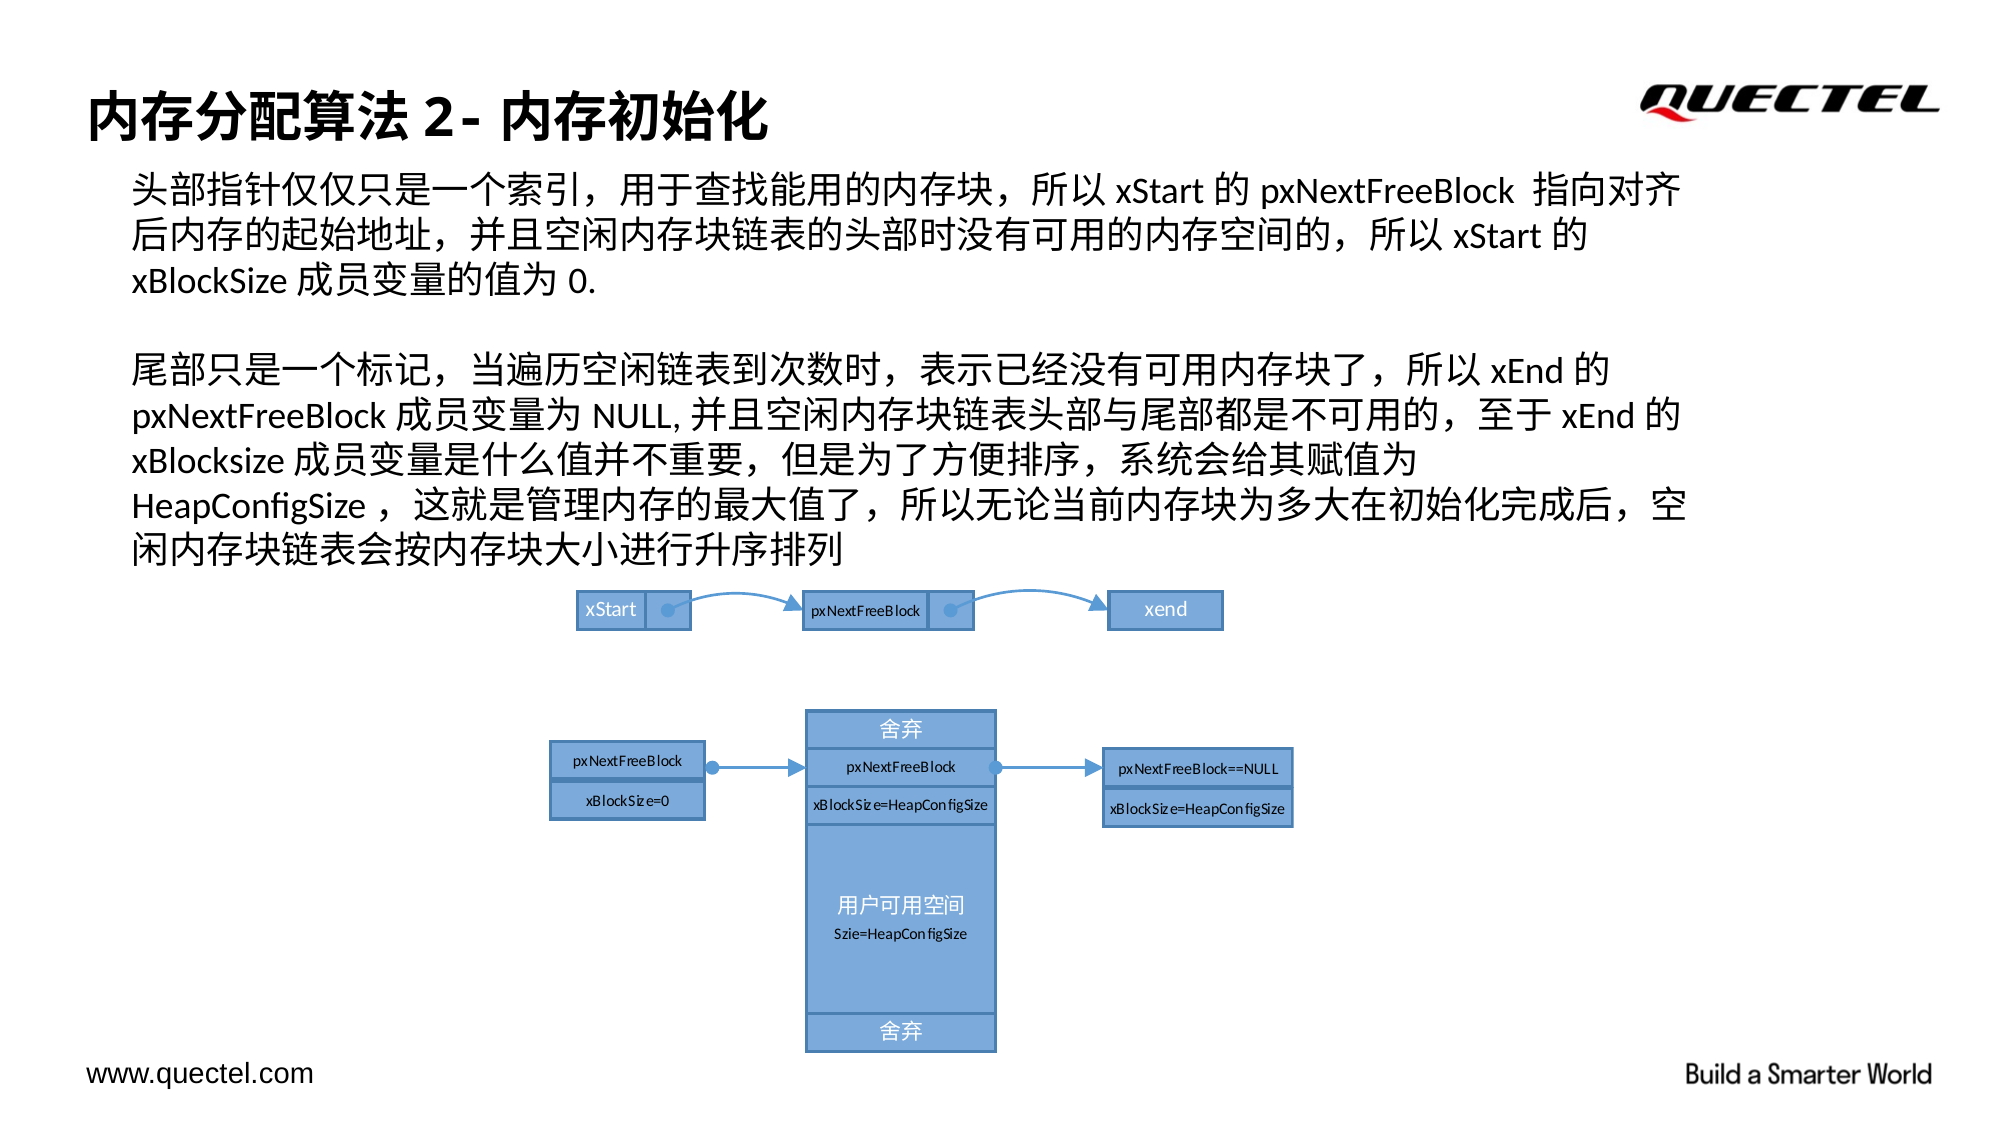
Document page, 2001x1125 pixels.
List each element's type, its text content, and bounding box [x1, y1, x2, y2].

picture [1637, 1015, 1981, 1125]
picture [545, 582, 1294, 1053]
title 内存分配算法2-内存初始化 [71, 82, 1887, 156]
picture [1595, 32, 1985, 165]
text_box 头部指针仅仅只是一个索引，用于查找能用的内存块，所以xStart的pxNextFreeBlock 指向对齐后内存的起始地址，并且空闲内存块链表的头部时没有可用的内存空间的，所以xStart的xBlockSize成员变量的值为0. 尾部只是一个标记，当遍历空闲链表到次数时，表示已经没有可用内存块了，所以xEnd的pxNextFreeBlock成员变量为NULL,并且空闲内存块链表头部与尾部都是不可用的，至于xEnd的xBlocksize成员变量是什么值并不重要，但是为了方便排序，系统会给其赋值为HeapConfigSize，这就是管理内存的最大值了，所以无论当前内存块为多大在初始化完成后，空闲内存块链表会按内存块大小进行升序排列 [116, 158, 1723, 578]
